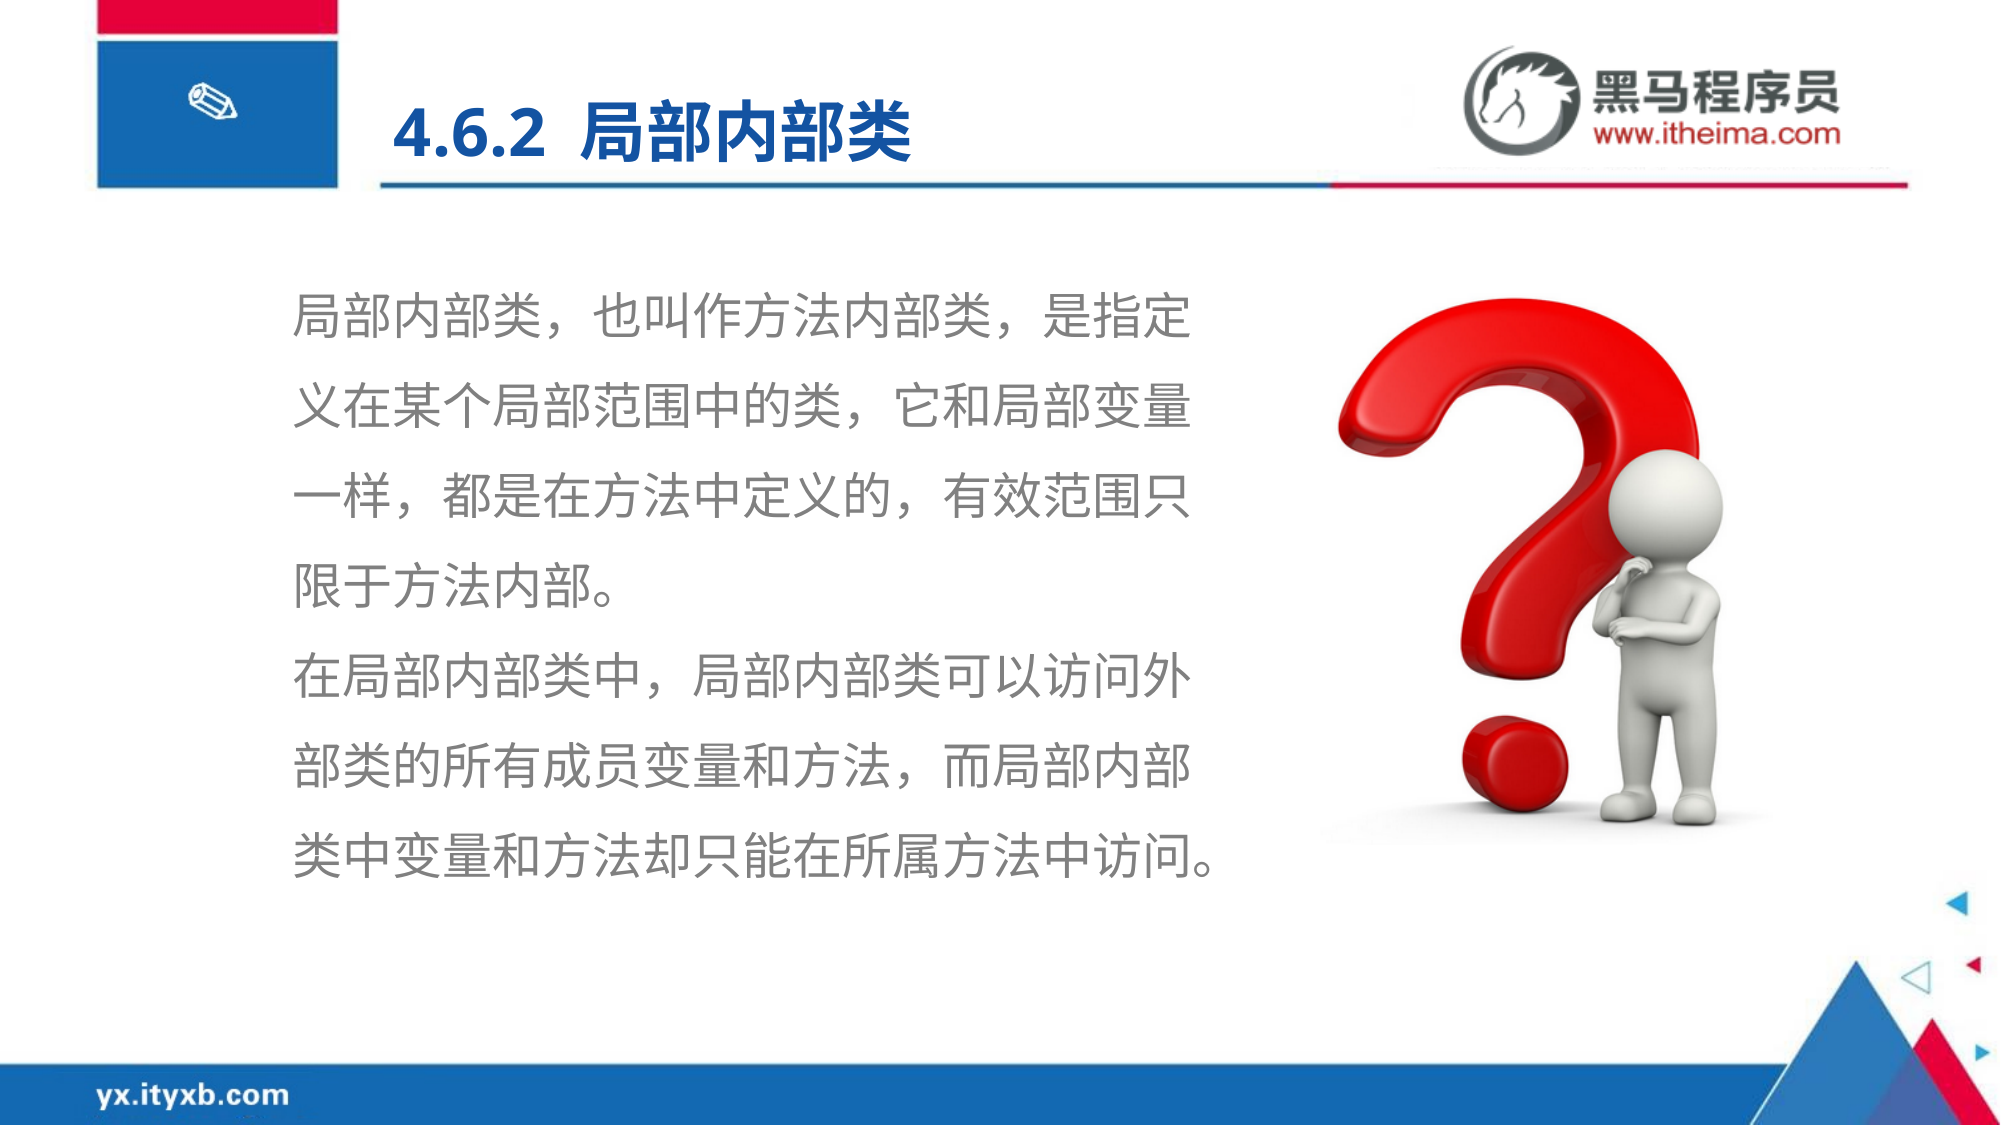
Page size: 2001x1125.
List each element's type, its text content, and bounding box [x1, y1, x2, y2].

text_box 局部内部类，也叫作方法内部类，是指定义在某个局部范围中的类，它和局部变量一样，都是在方法中定义的，有效范围只限于方法内部。 在局部内部类中，局部内部类可以访问外部类的所有成员变量和方法，而局部内部类中变量和方法却只能在所属方法中访问。 [277, 246, 1237, 917]
picture [0, 0, 2001, 1125]
text_box 4.6.2 局部内部类 [379, 82, 1594, 177]
